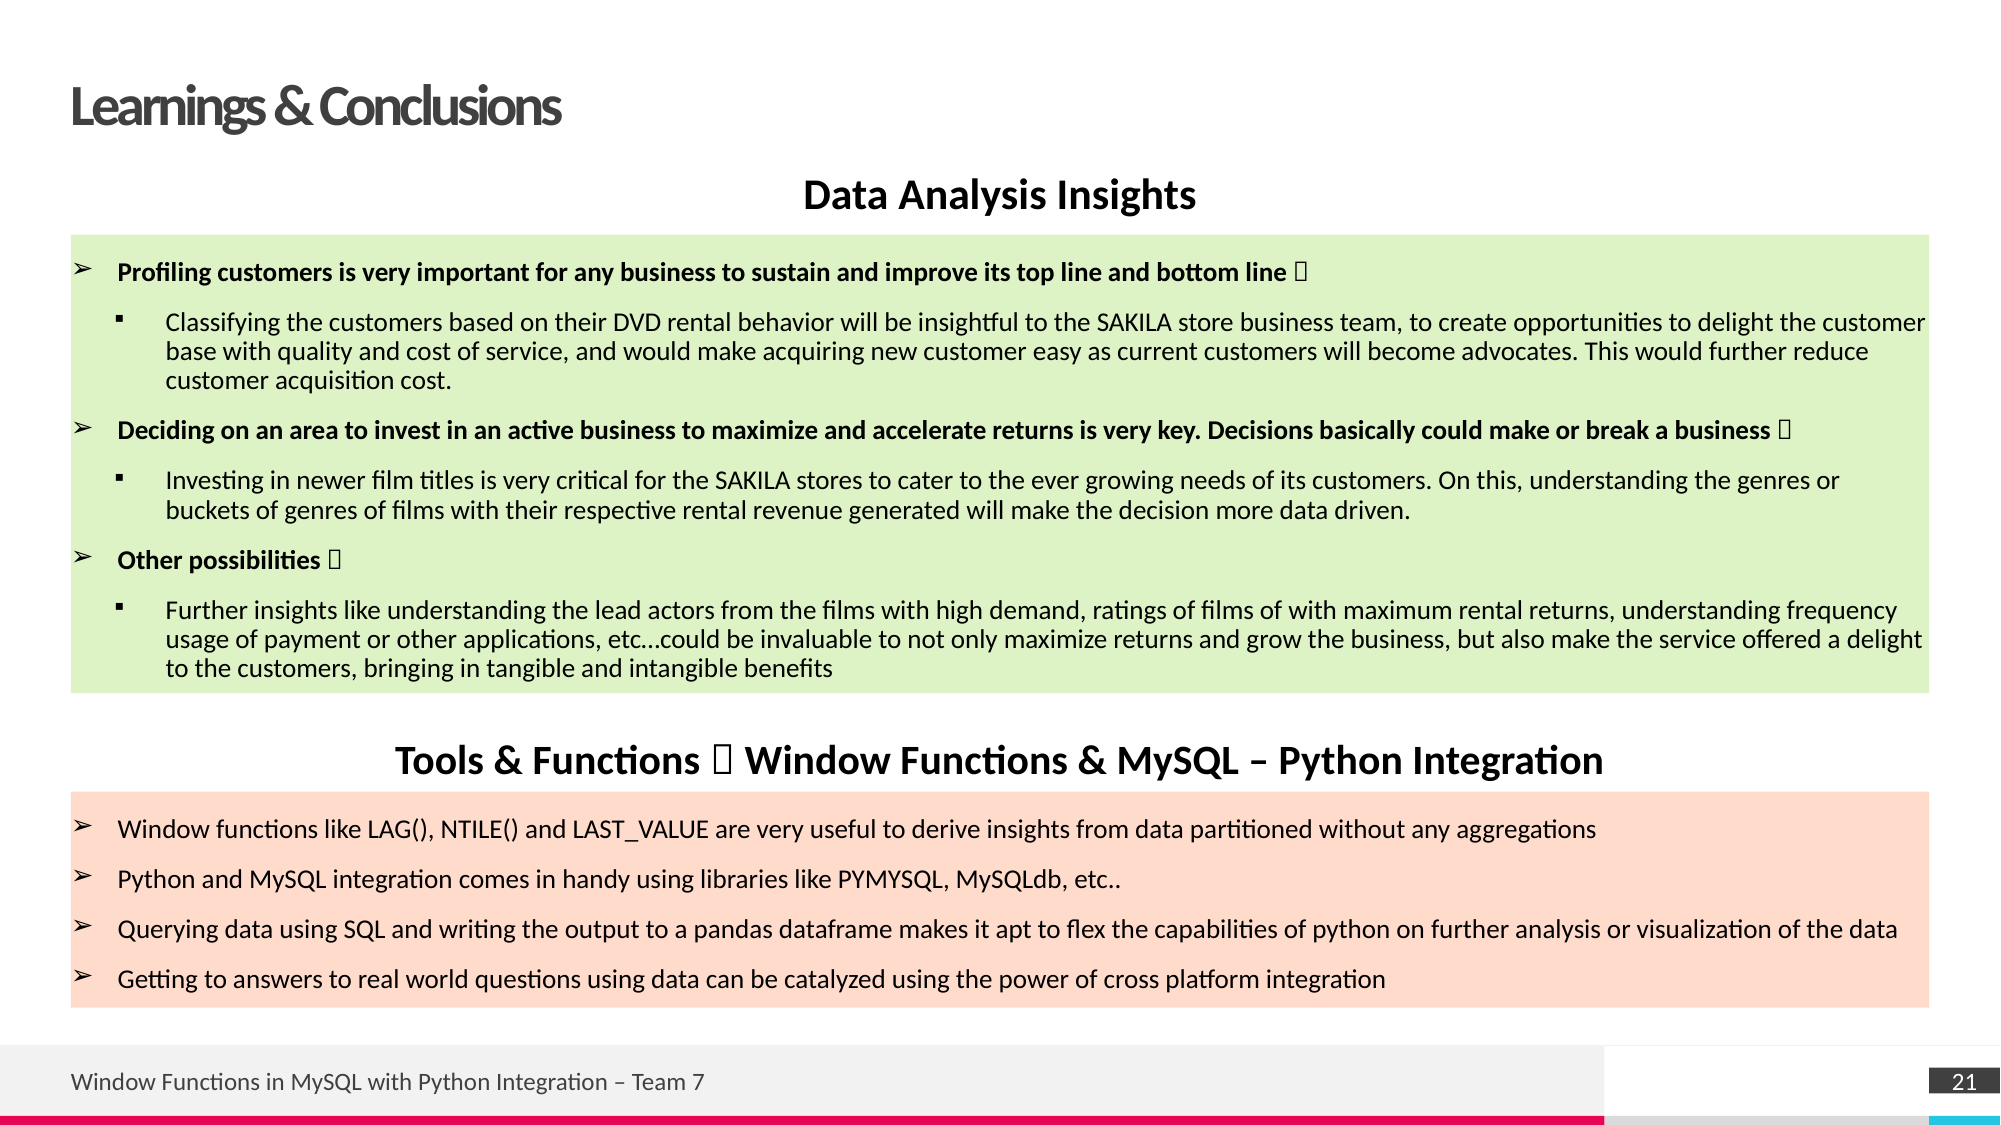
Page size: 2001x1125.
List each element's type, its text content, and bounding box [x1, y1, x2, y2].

text_box Window Functions in MySQL with Python Integration – Team 7 [70, 1065, 1000, 1096]
list Profiling customers is very important for any business to sustain and improve its top line and bottom line  Classifying the customers based on their DVD rental behavior will be insightful to the SAKILA store business team, to create opportunities to delight the customer base with quality and cost of service, and would make acquiring new customer easy as current customers will become advocates. This would further reduce customer acquisition cost. Deciding on an area to invest in an active business to maximize and accelerate returns is very key. Decisions basically could make or break a business  Investing in newer film titles is very critical for the SAKILA stores to cater to the ever growing needs of its customers. On this, understanding the genres or buckets of genres of films with their respective rental revenue generated will make the decision more data driven. Other possibilities  Further insights like understanding the lead actors from the films with high demand, ratings of films of with maximum rental returns, understanding frequency usage of payment or other applications, etc…could be invaluable to not only maximize returns and grow the business, but also make the service offered a delight to the customers, bringing in tangible and intangible benefits [69, 232, 1931, 695]
slide_number 21 [1928, 1067, 2000, 1094]
text_box Tools & Functions  Window Functions & MySQL – Python Integration [370, 726, 1630, 791]
text_box Data Analysis Insights [738, 158, 1262, 226]
text_box Window functions like LAG(), NTILE() and LAST_VALUE are very useful to derive insights from data partitioned without any aggregations Python and MySQL integration comes in handy using libraries like PYMYSQL, MySQLdb, etc.. Querying data using SQL and writing the output to a pandas dataframe makes it apt to flex the capabilities of python on further analysis or visualization of the data Getting to answers to real world questions using data can be catalyzed using the power of cross platform integration [69, 789, 1931, 1010]
title Learnings & Conclusions [70, 70, 1930, 143]
